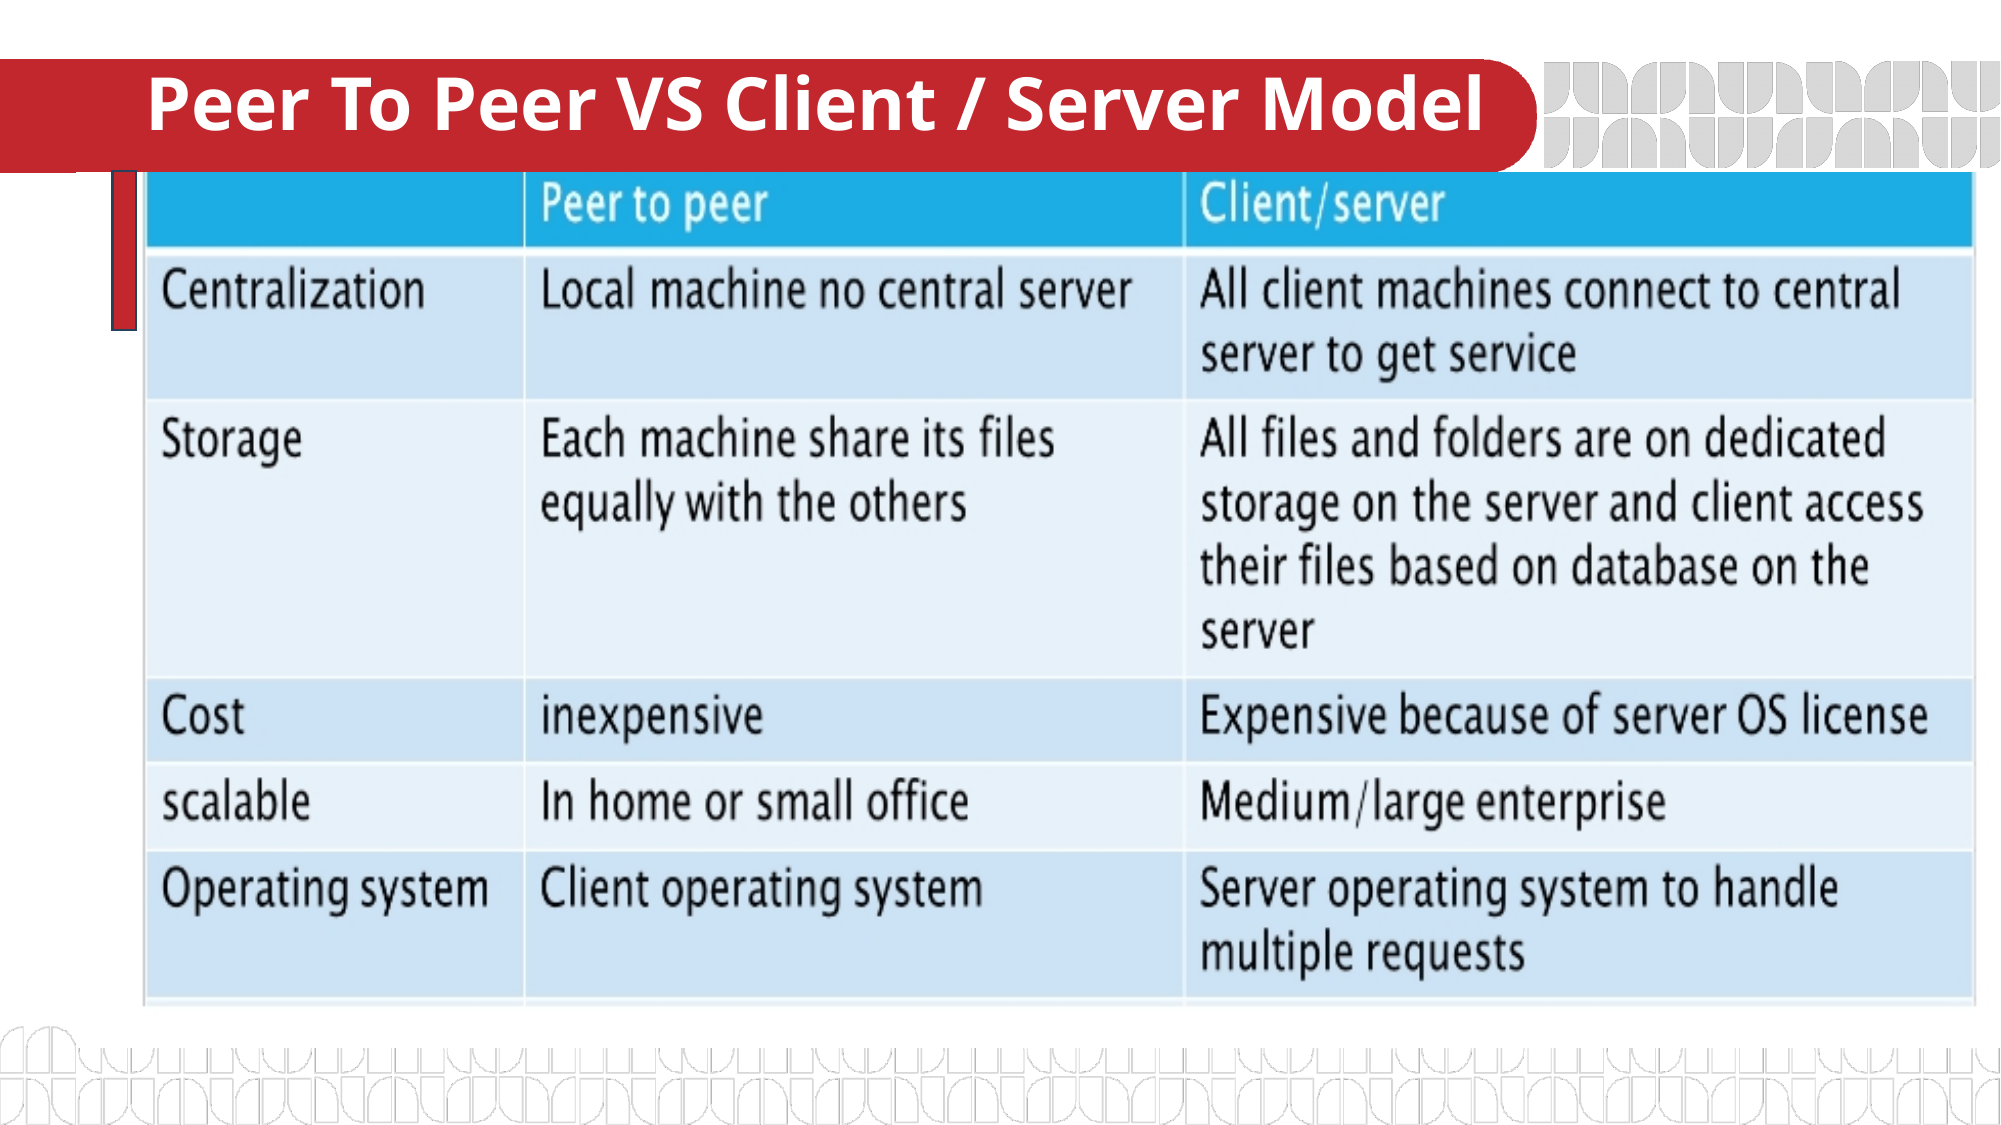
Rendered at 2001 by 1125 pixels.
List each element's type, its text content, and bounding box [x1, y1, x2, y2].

picture [1542, 59, 2001, 168]
title Peer To Peer VS Client / Server Model [130, 59, 1507, 171]
picture [0, 59, 2001, 1125]
